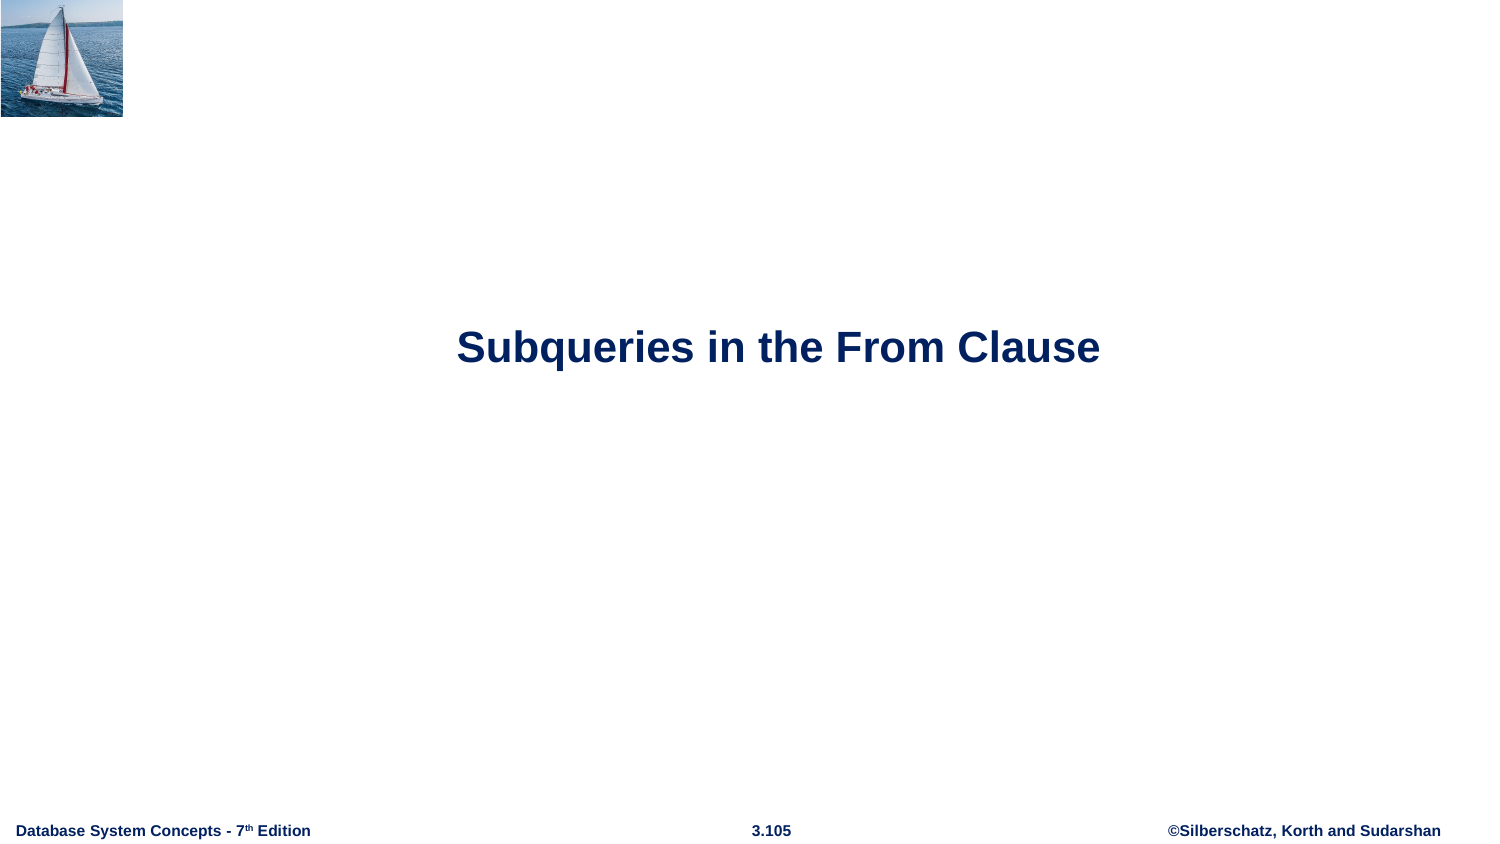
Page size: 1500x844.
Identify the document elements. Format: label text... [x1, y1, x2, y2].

title Subqueries in the From Clause [281, 303, 1277, 380]
picture [0, 0, 123, 117]
